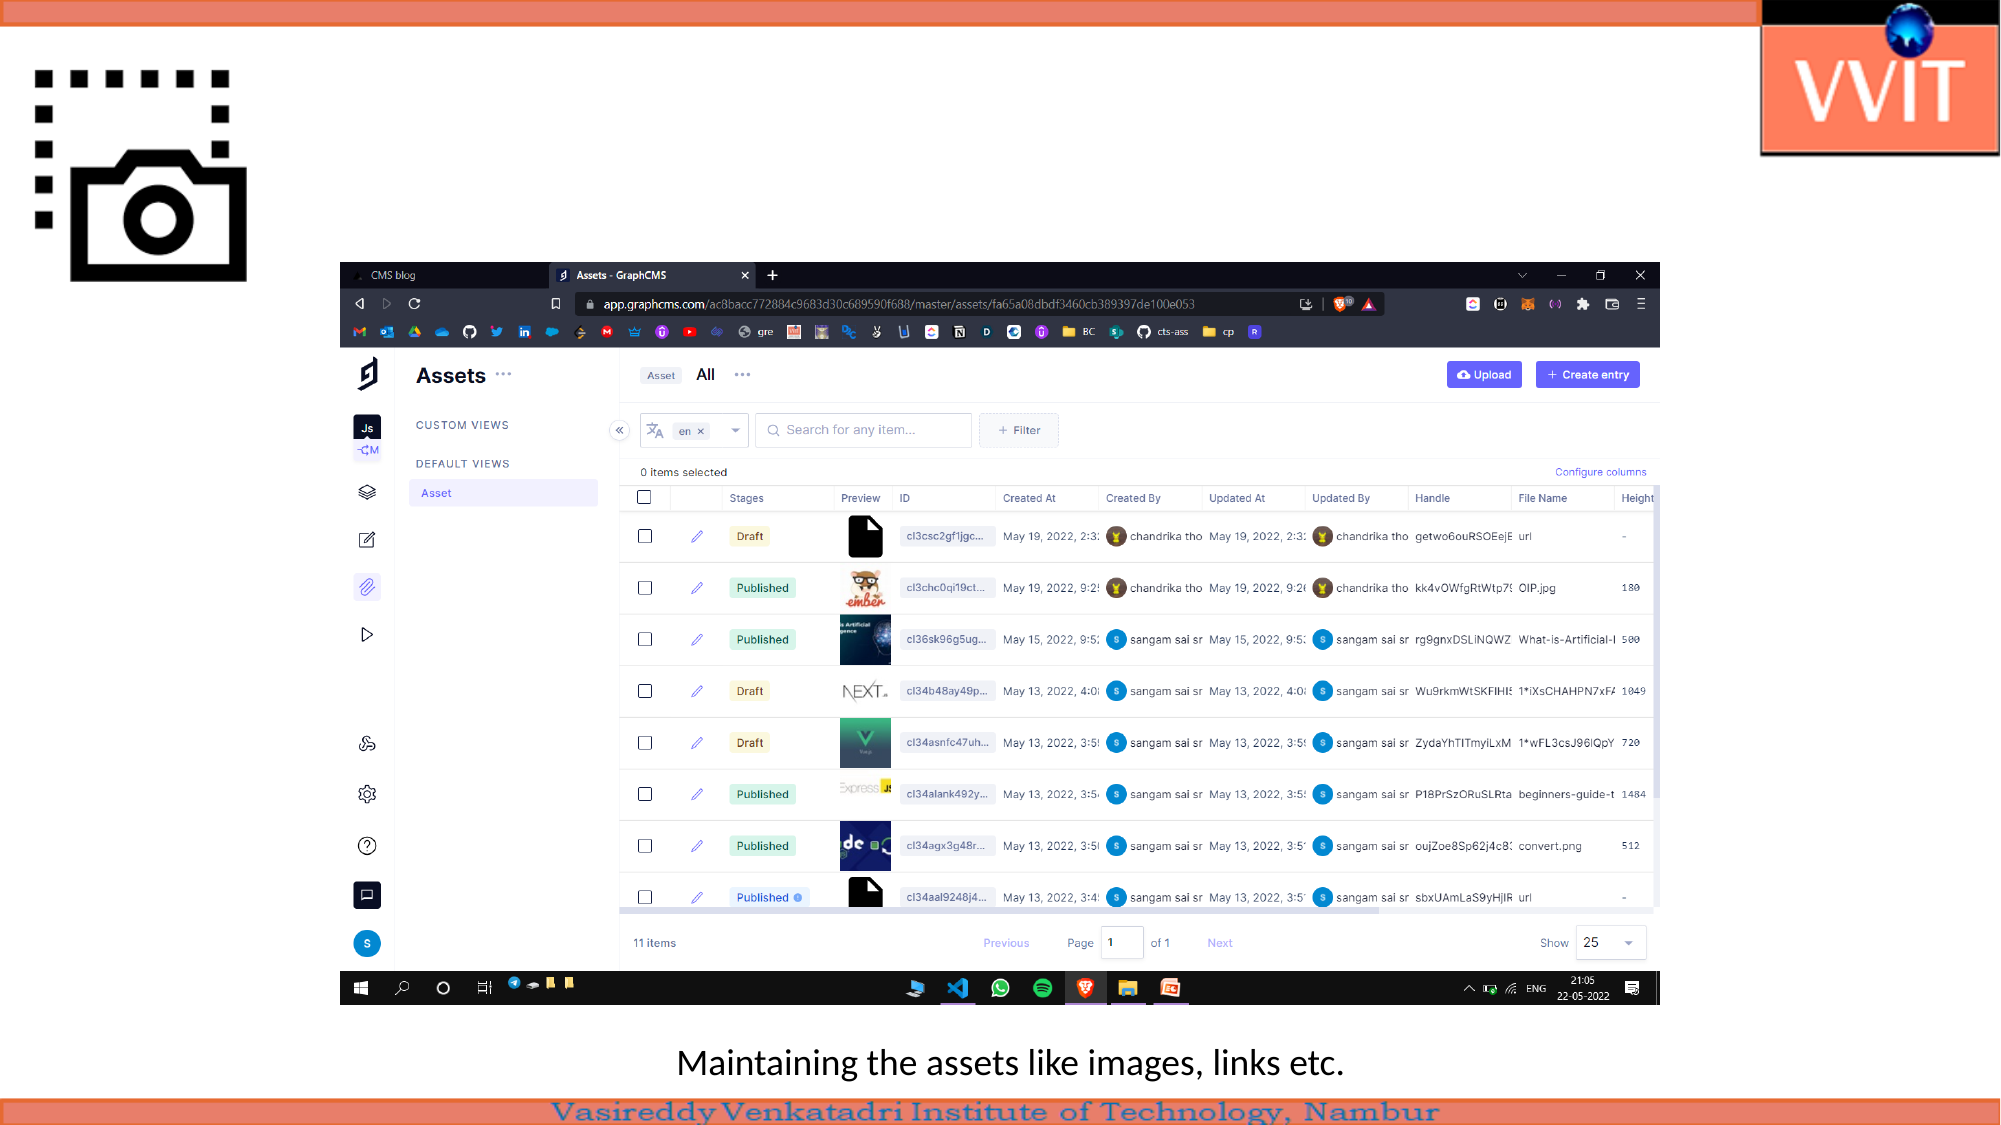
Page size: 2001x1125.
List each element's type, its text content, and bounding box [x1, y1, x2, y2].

picture [0, 0, 2001, 1125]
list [339, 262, 1661, 1006]
text_box Maintaining the assets like images, links etc. [661, 1030, 1455, 1091]
